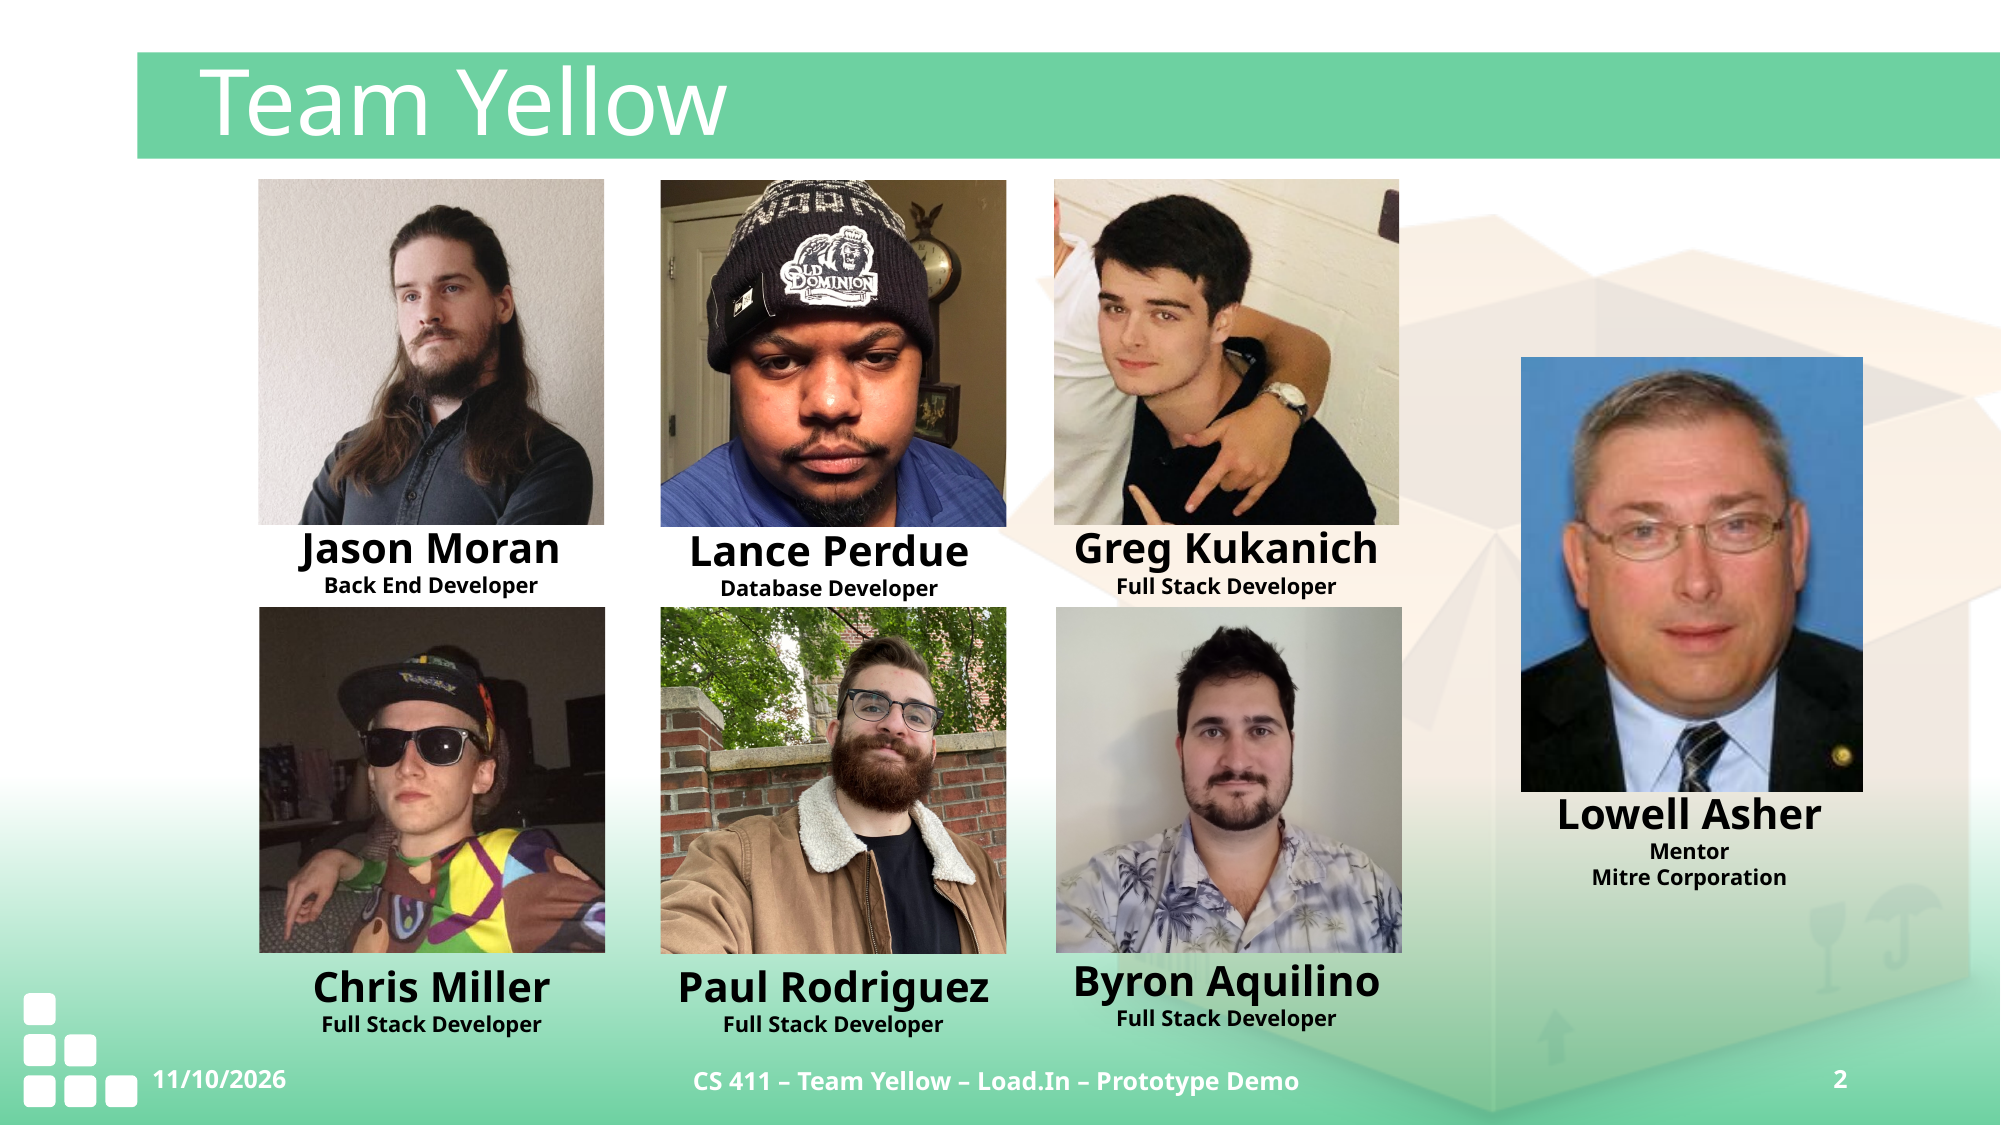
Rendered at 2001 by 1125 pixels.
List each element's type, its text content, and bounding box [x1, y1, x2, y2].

text_box Team Yellow [137, 52, 2000, 159]
text_box CS 411 – Team Yellow – Load.In – Prototype Demo [662, 1035, 1338, 1125]
picture [259, 606, 606, 954]
text_box Jason Moran Back End Developer [259, 532, 603, 606]
text_box 4/26/2021 [137, 1035, 588, 1125]
text_box Lance Perdue Database Developer [658, 532, 1000, 607]
text_box 2 [1412, 1035, 1863, 1125]
picture [1055, 606, 1403, 953]
text_box Byron Aquilino Full Stack Developer [1053, 958, 1400, 1038]
picture [660, 180, 1007, 527]
picture [1053, 178, 1400, 526]
picture [1520, 356, 1867, 794]
text_box Greg Kukanich Full Stack Developer [1053, 532, 1400, 606]
picture [258, 178, 605, 526]
text_box Lowell Asher Mentor Mitre Corporation [1516, 798, 1863, 898]
picture [660, 607, 1007, 954]
text_box Paul Rodriguez Full Stack Developer [660, 960, 1007, 1045]
text_box Chris Miller Full Stack Developer [258, 960, 606, 1045]
